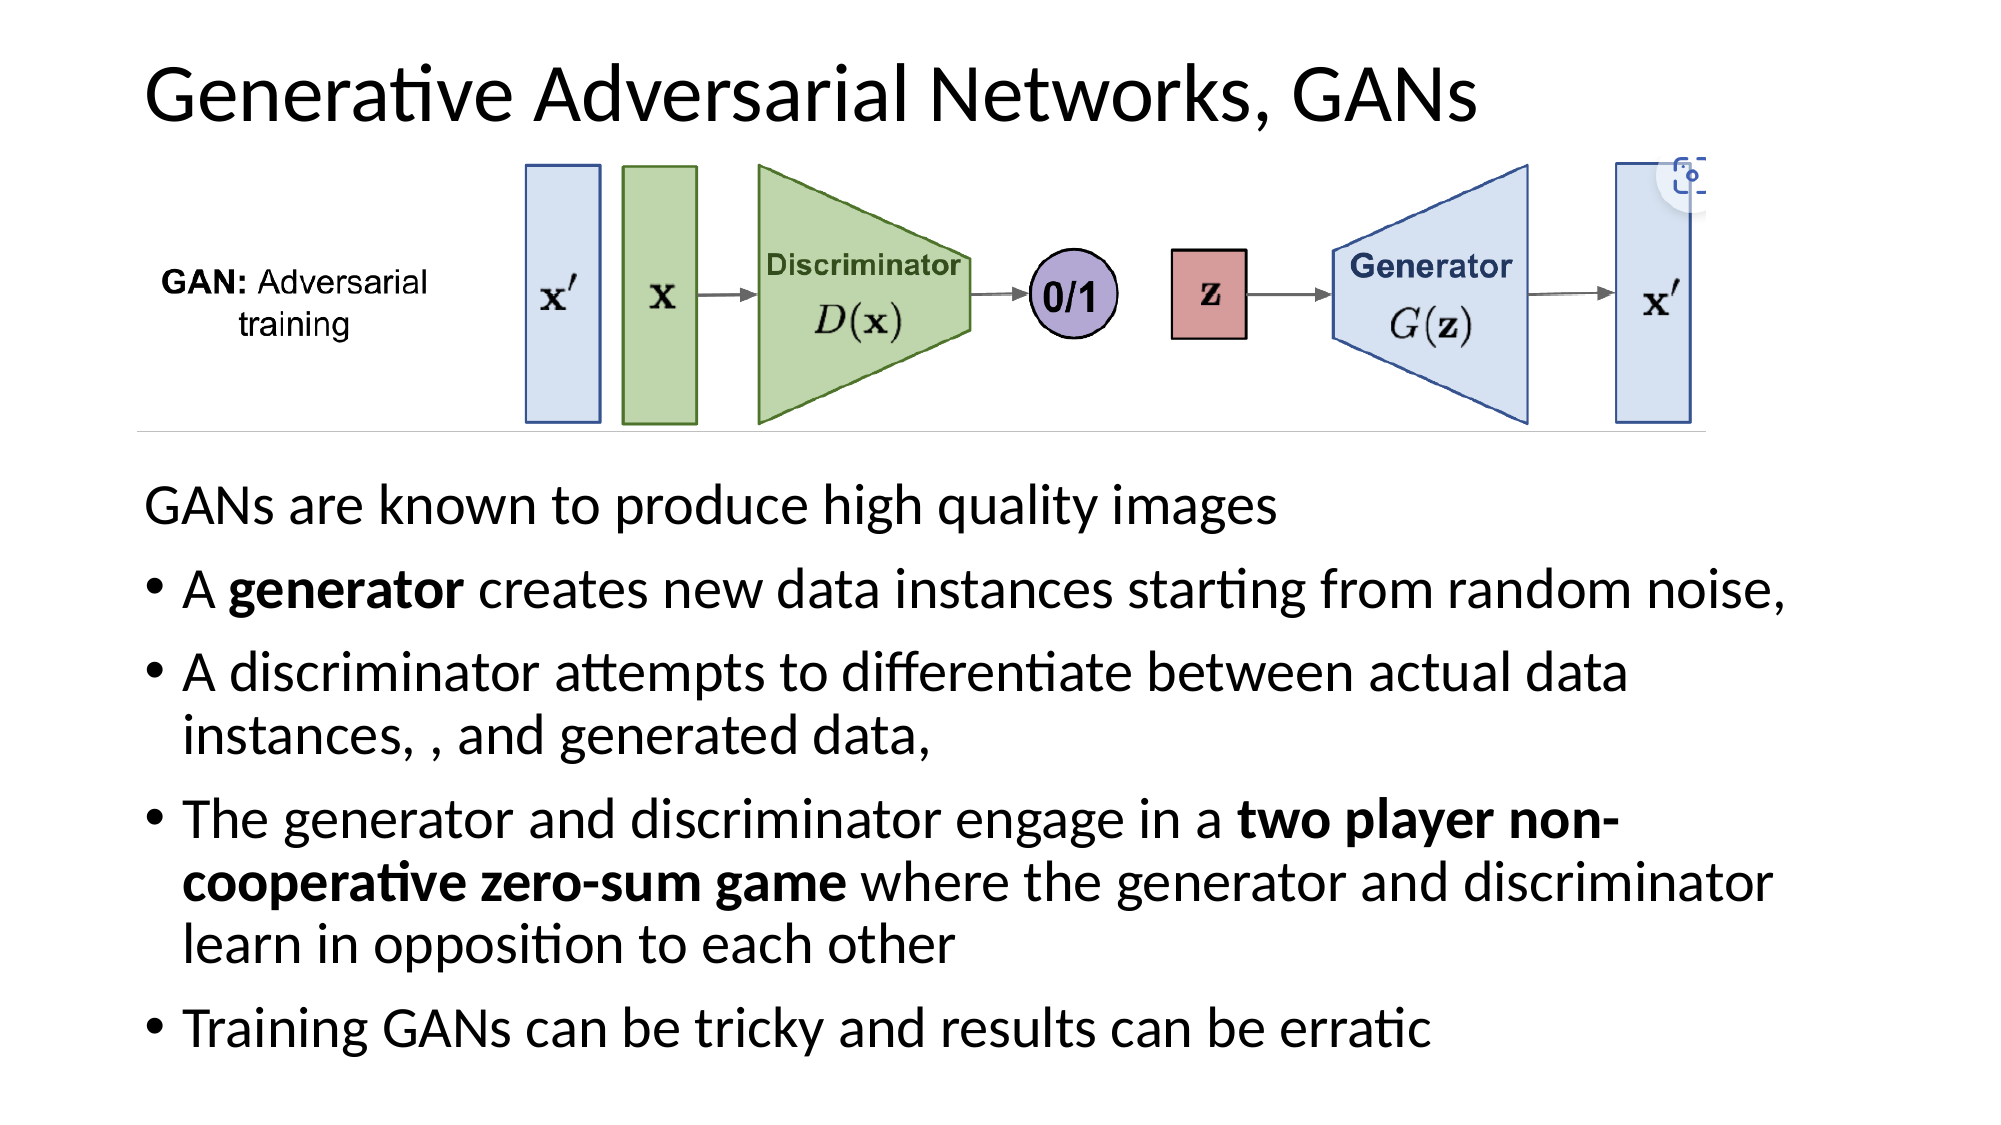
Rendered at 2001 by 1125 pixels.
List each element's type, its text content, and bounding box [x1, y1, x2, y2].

title Generative Adversarial Networks, GANs [129, 22, 1855, 166]
picture [137, 156, 1706, 432]
